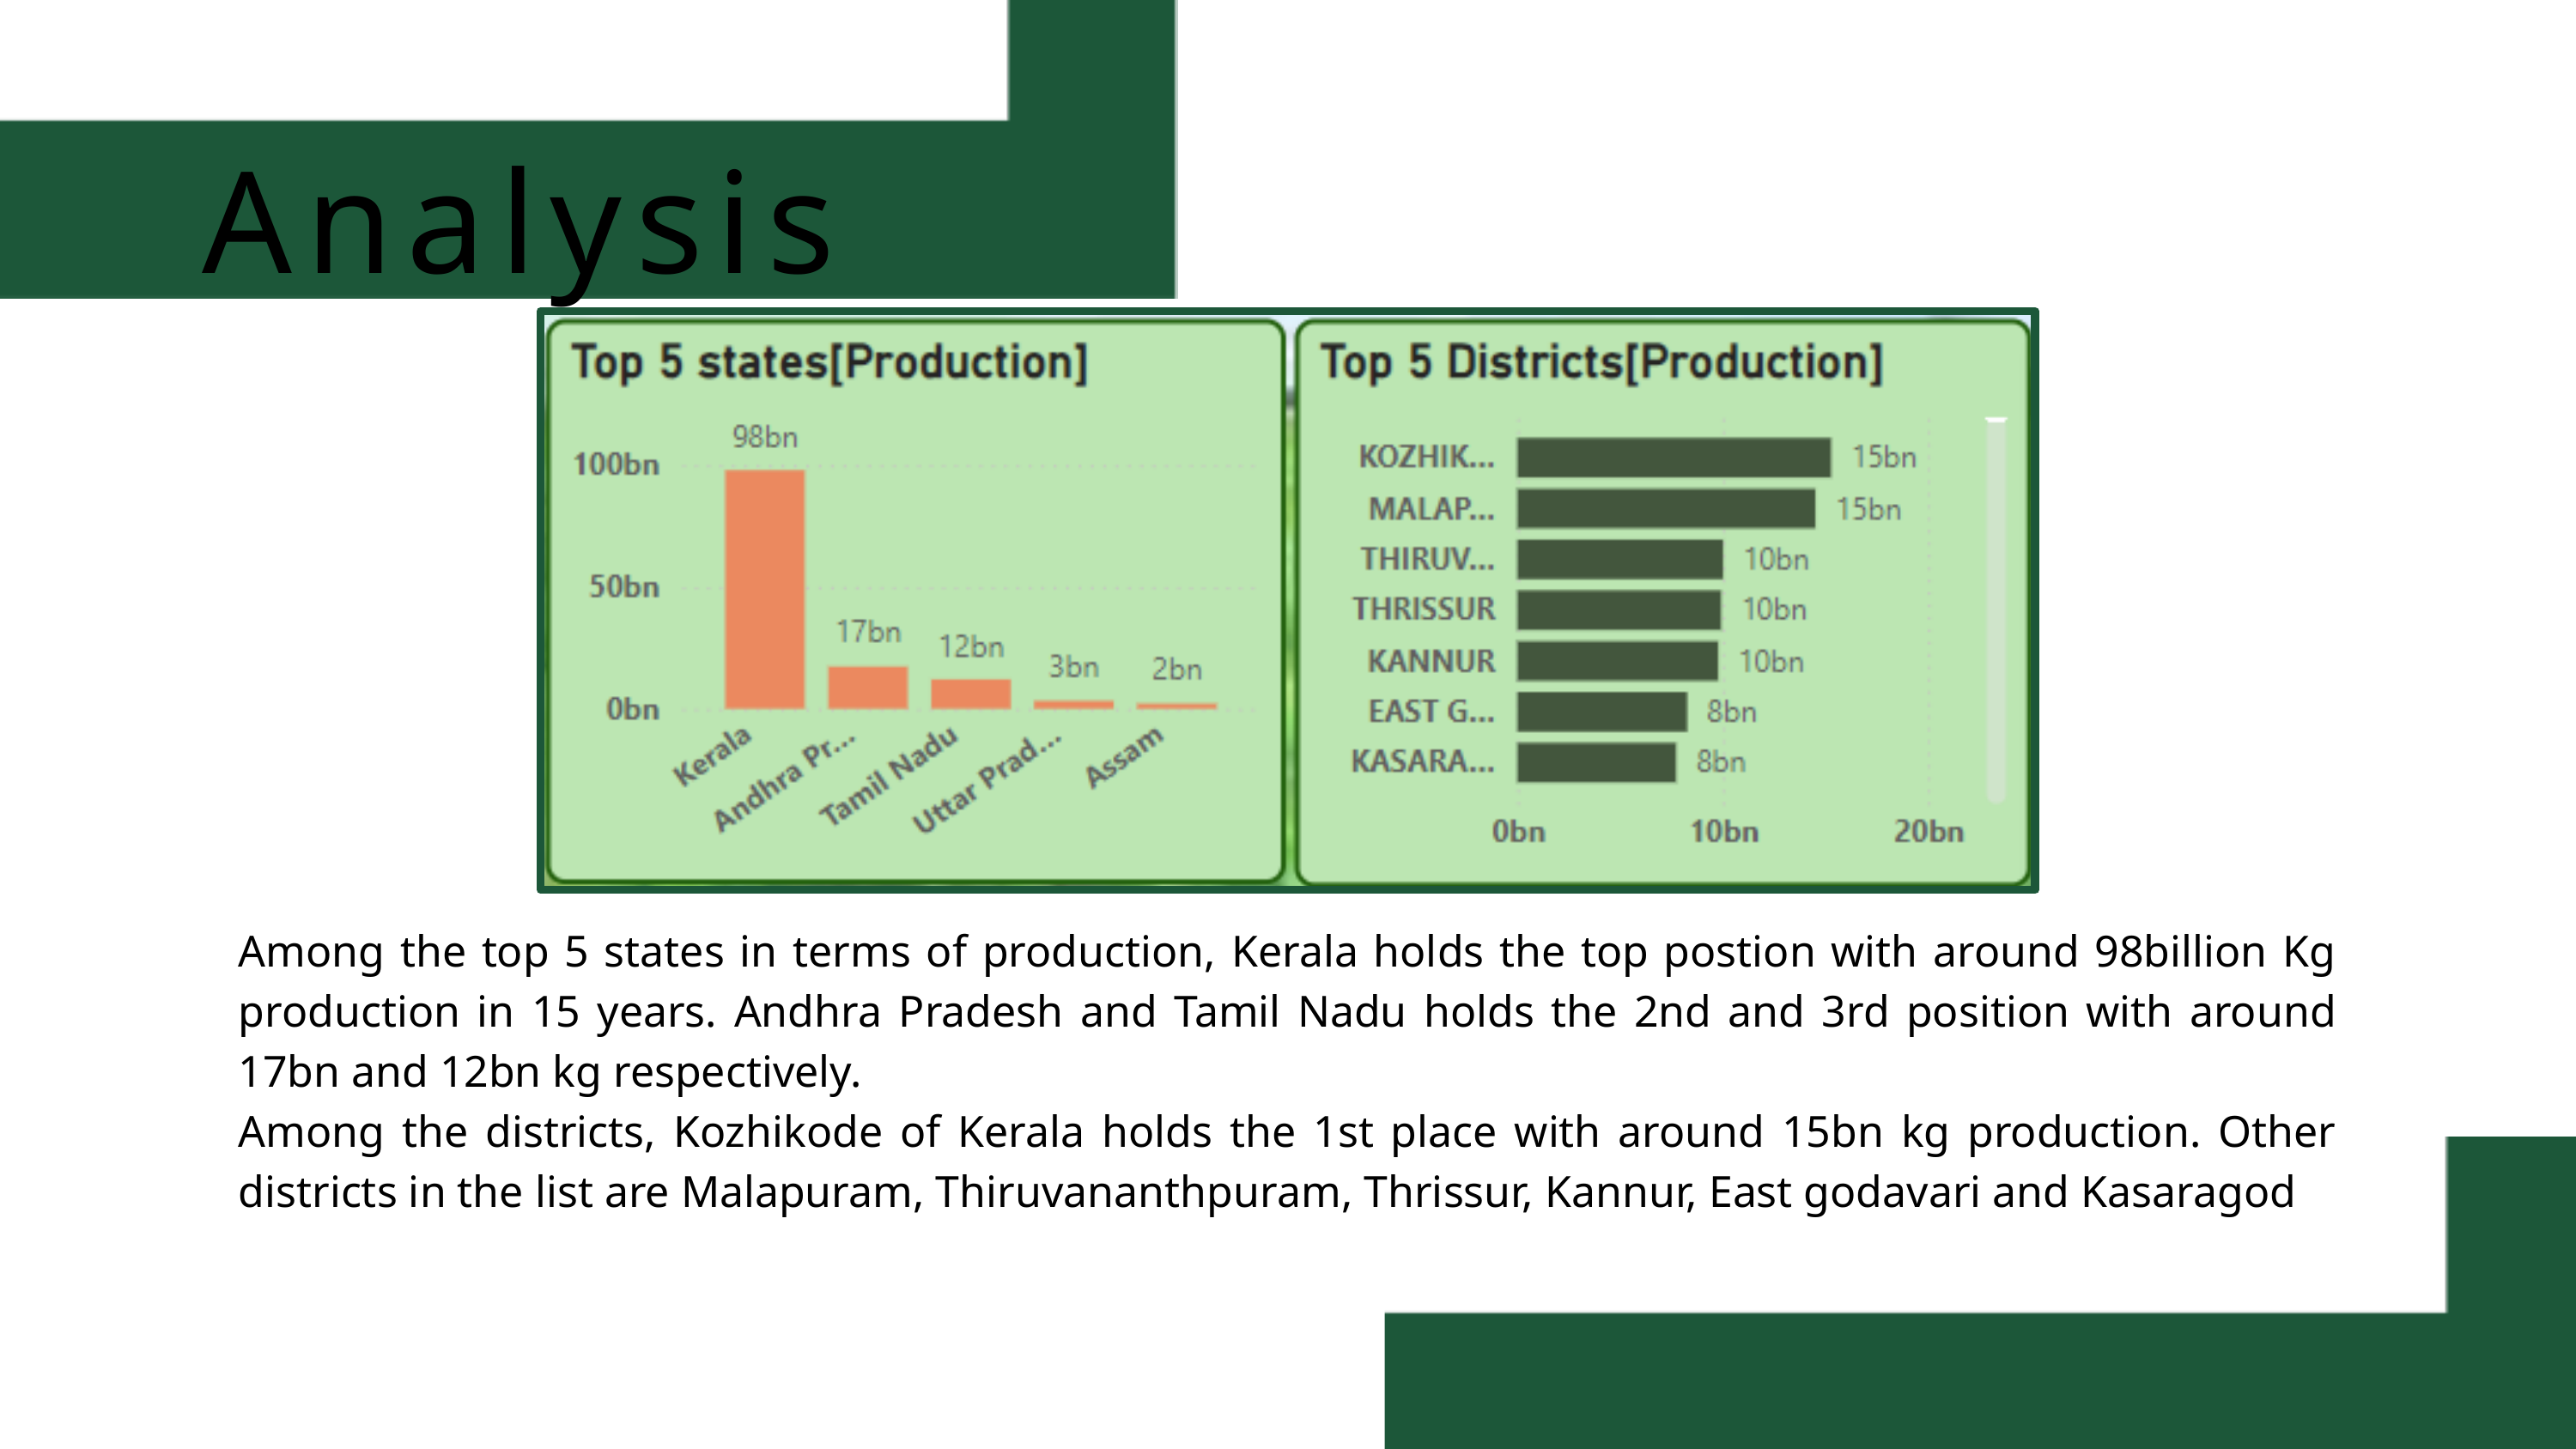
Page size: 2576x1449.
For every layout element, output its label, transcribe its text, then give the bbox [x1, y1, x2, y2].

text_box [1384, 1137, 2576, 1449]
text_box Analysis [64, 106, 974, 302]
text_box [0, 0, 1178, 299]
text_box [540, 311, 2036, 890]
text_box Among the top 5 states in terms of production, Kerala holds the top postion with around 98billion Kg production in 15 years. Andhra Pradesh and Tamil Nadu holds the 2nd and 3rd position with around 17bn and 12bn kg respectively. Among the districts, Kozhikode of Kerala holds the 1st place with around 15bn kg production. Other districts in the list are Malapuram, Thiruvananthpuram, Thrissur, Kannur, East godavari and Kasaragod [238, 915, 2338, 1216]
